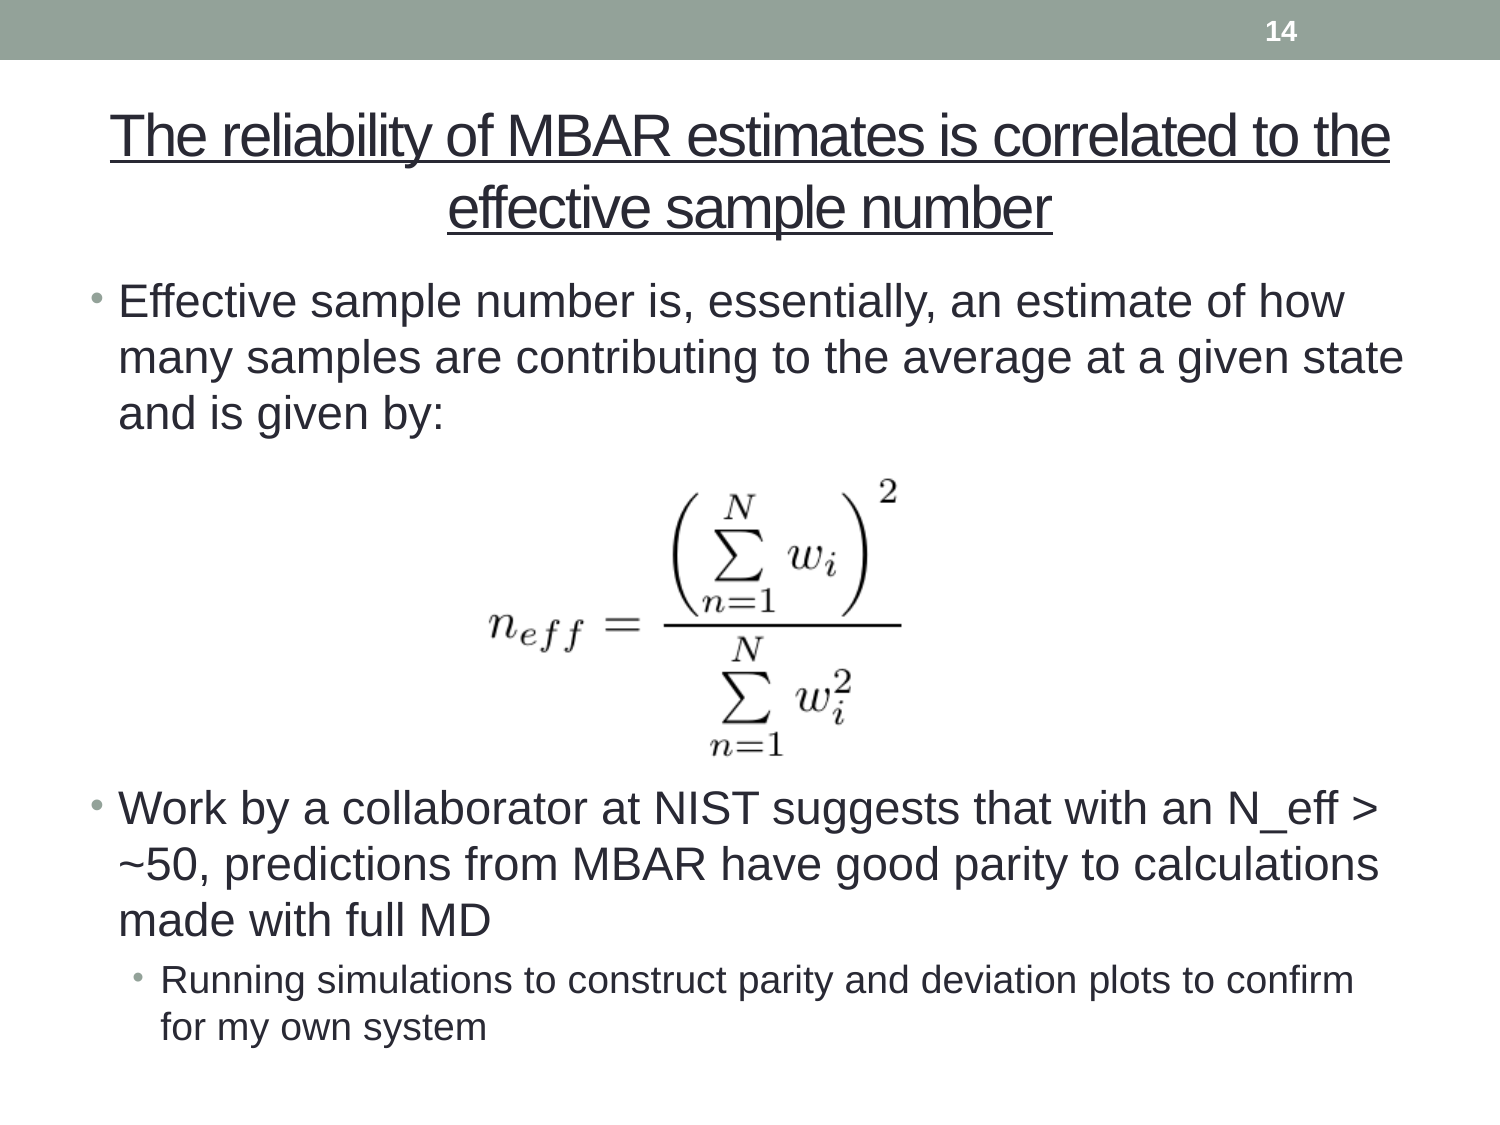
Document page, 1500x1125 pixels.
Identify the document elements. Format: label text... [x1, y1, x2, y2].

list Effective sample number is, essentially, an estimate of how many samples are contributing to the average at a given state and is given by: Work by a collaborator at NIST suggests that with an N_eff > ~50, predictions from MBAR have good parity to calculations made with full MD Running simulations to construct parity and deviation plots to confirm for my own system [75, 262, 1425, 1063]
title The reliability of MBAR estimates is correlated to the effective sample number [75, 87, 1425, 250]
slide_number 14 [1250, 3, 1425, 57]
picture [437, 440, 954, 771]
